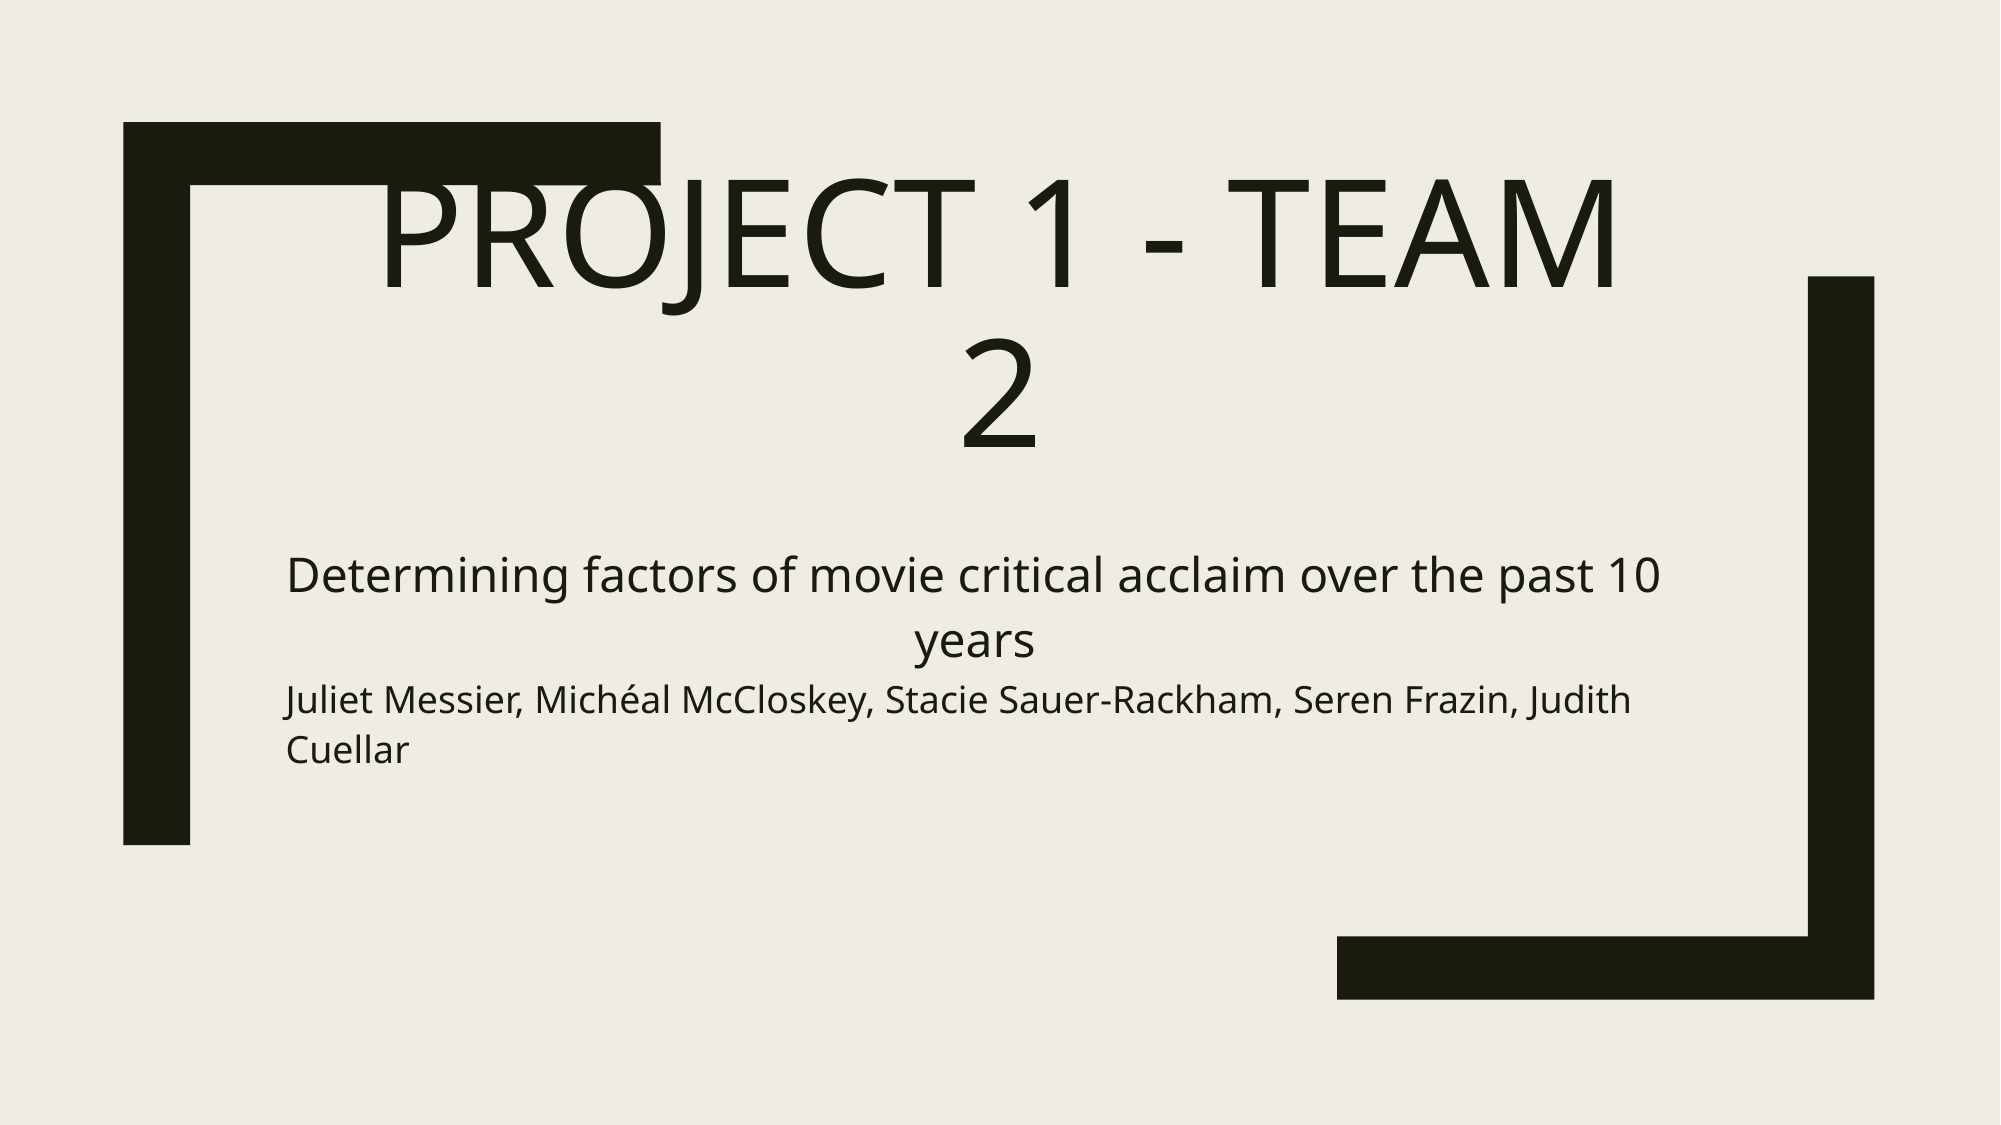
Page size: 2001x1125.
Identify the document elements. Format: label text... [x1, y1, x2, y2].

subtitle Determining factors of movie critical acclaim over the past 10 years [220, 530, 1730, 709]
title Project 1 - Team 2 [314, 143, 1686, 488]
text_box Juliet Messier, Michéal McCloskey, Stacie Sauer-Rackham, Seren Frazin, Judith Cuellar [270, 663, 1780, 842]
